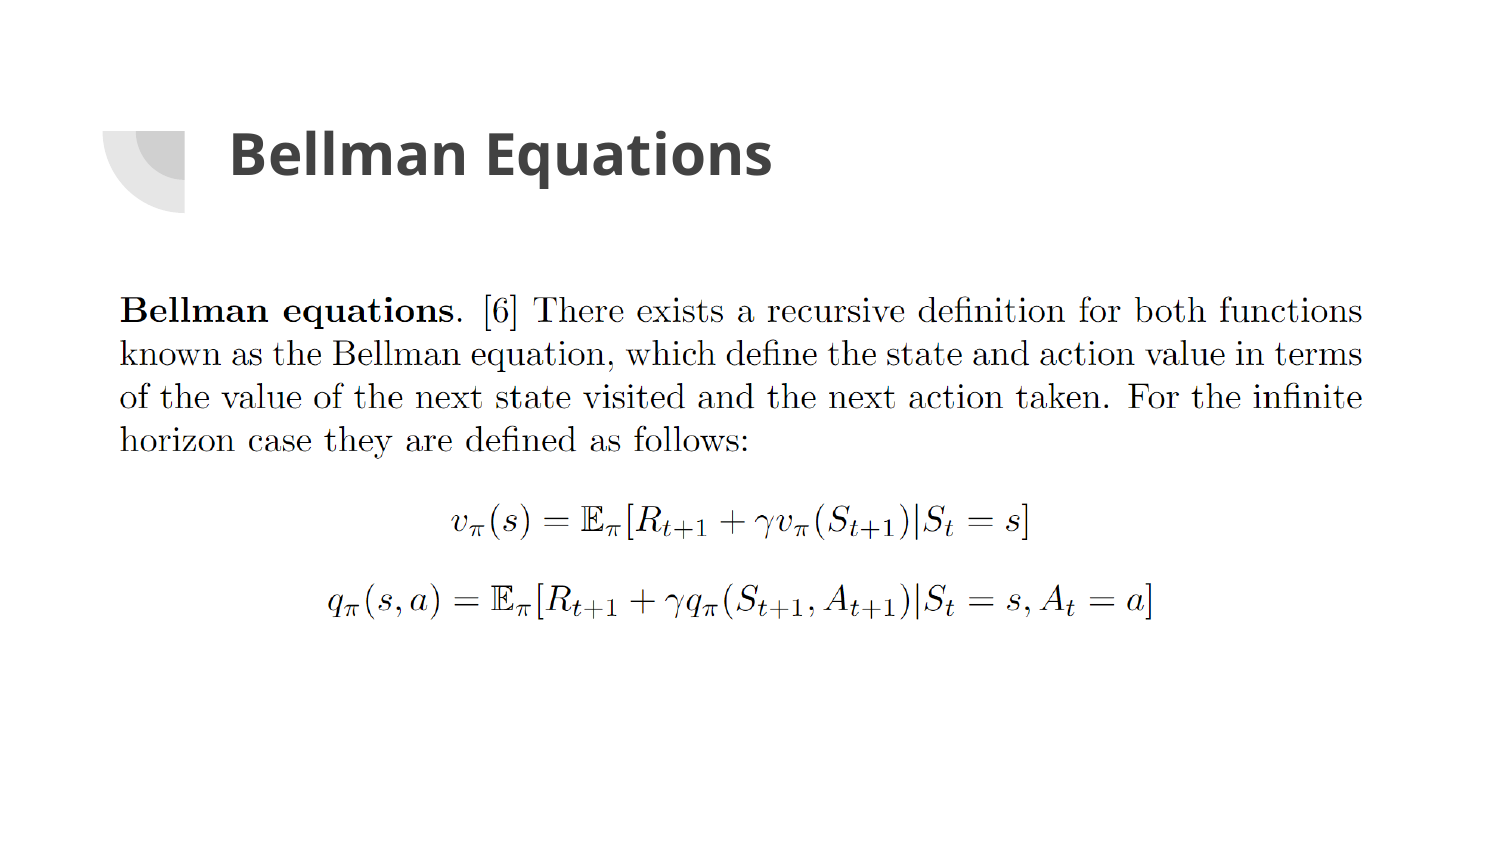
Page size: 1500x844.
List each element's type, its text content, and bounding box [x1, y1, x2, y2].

title Bellman Equations [213, 98, 1368, 263]
picture [107, 273, 1393, 691]
